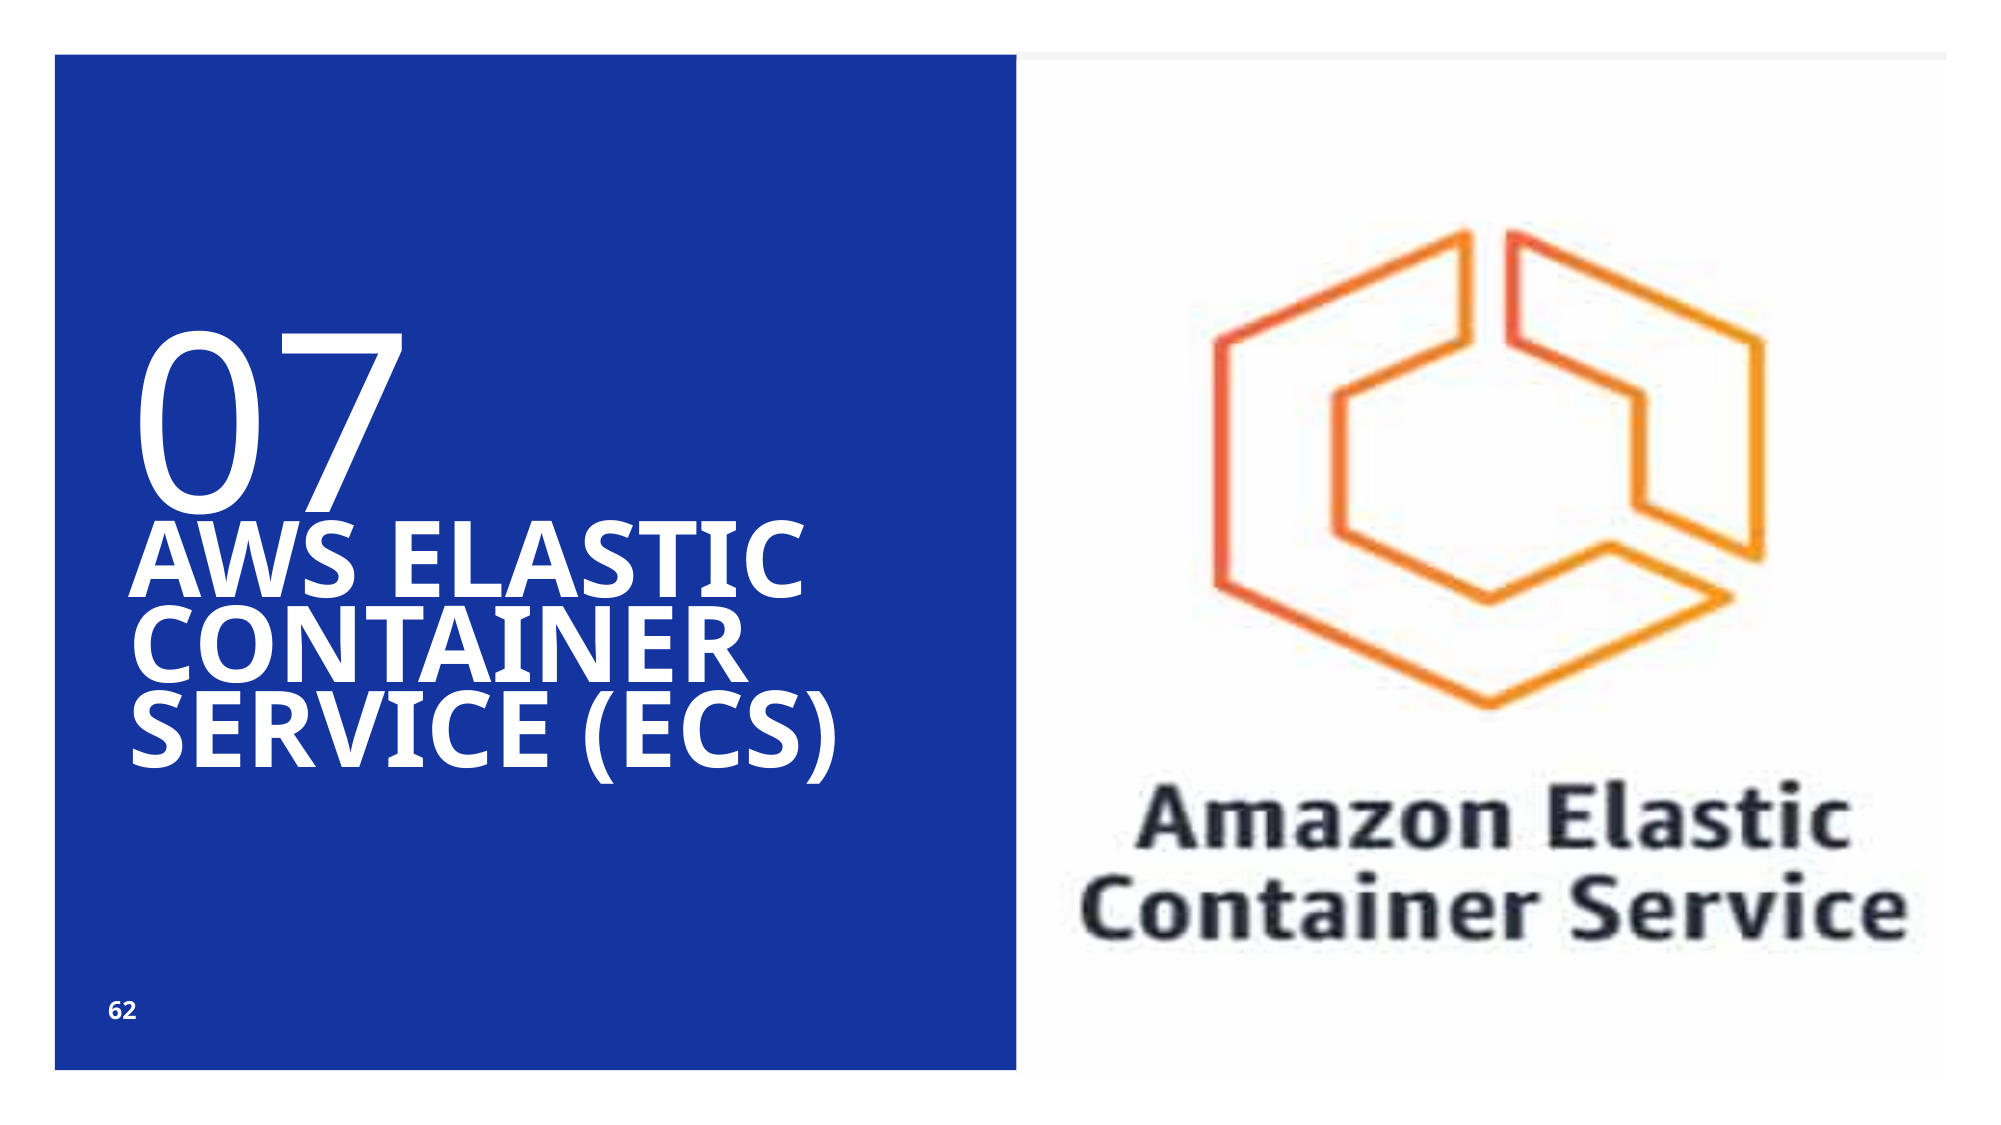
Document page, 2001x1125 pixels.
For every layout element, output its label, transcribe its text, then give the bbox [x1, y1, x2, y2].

title AWS Elastic Container service (ECS) [128, 562, 1016, 875]
slide_number 62 [108, 982, 150, 1040]
picture [1016, 60, 1946, 1076]
list 07 [128, 275, 488, 563]
text_box [1016, 51, 1947, 1074]
